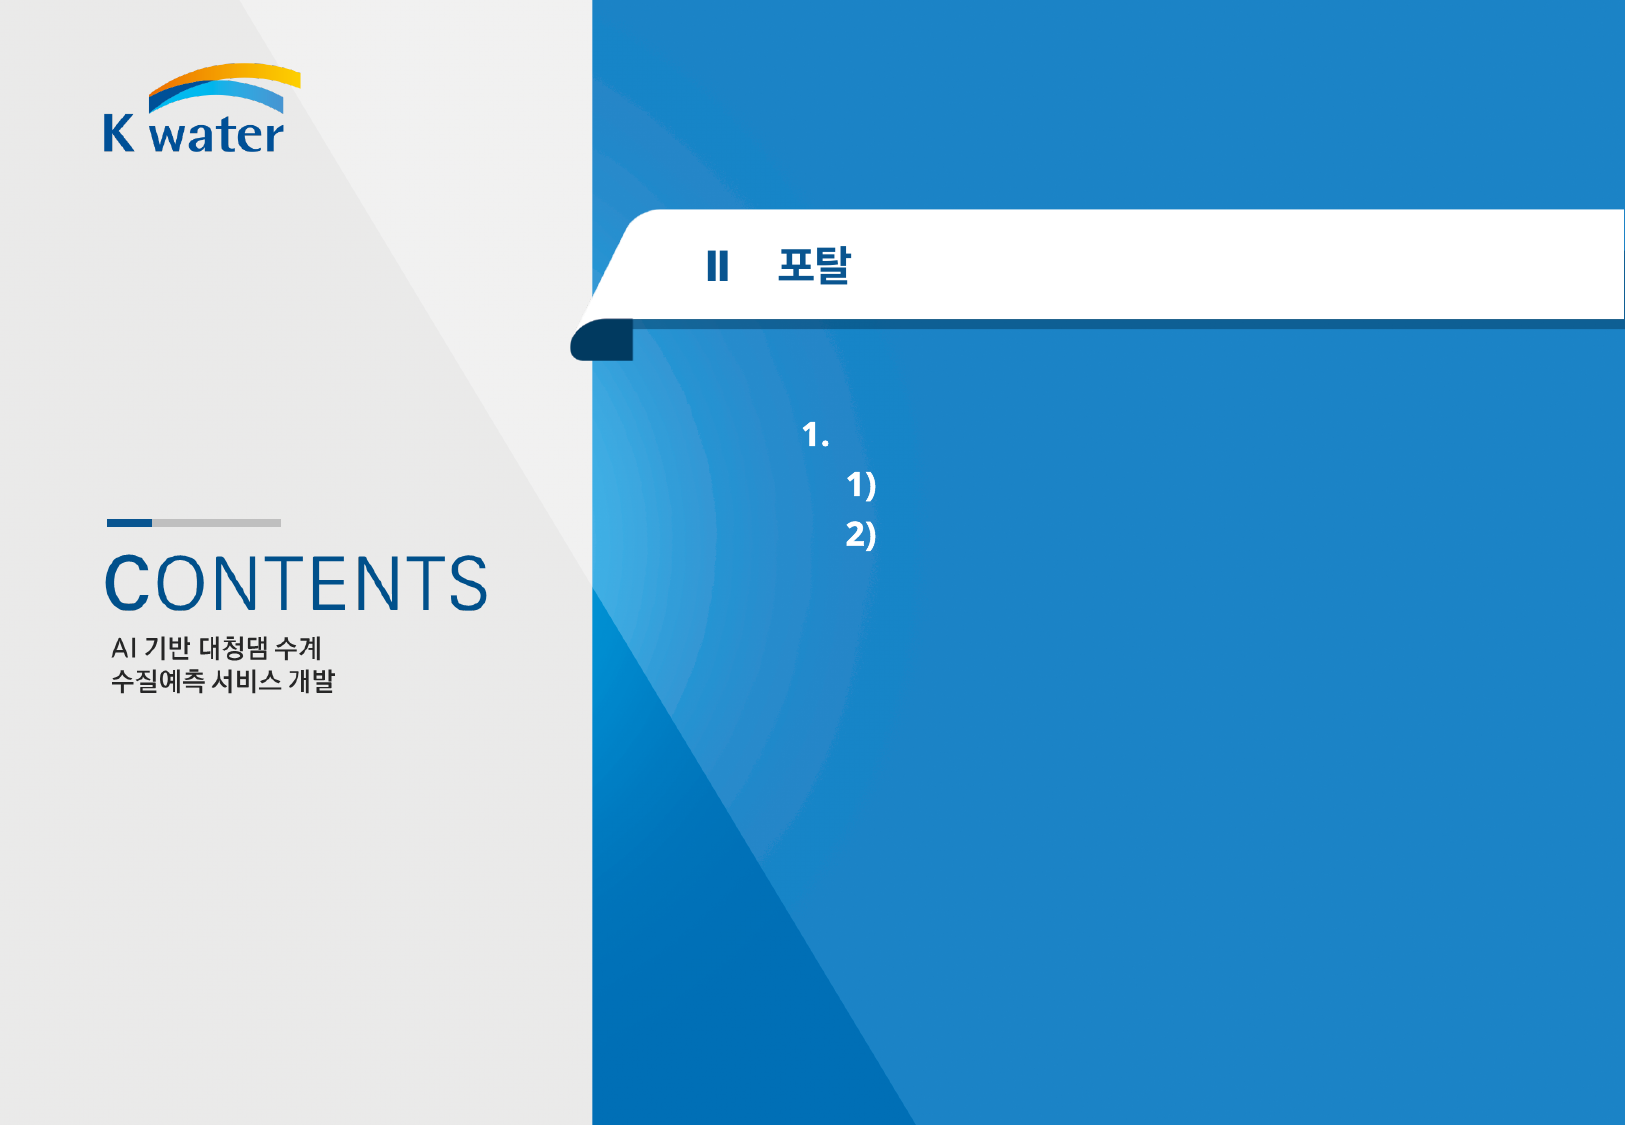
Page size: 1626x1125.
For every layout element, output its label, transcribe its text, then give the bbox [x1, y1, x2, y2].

picture [0, 0, 1625, 1125]
text_box 사용자 포탈 논리 ERD 물리 ERD [786, 395, 1517, 560]
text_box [682, 232, 871, 298]
